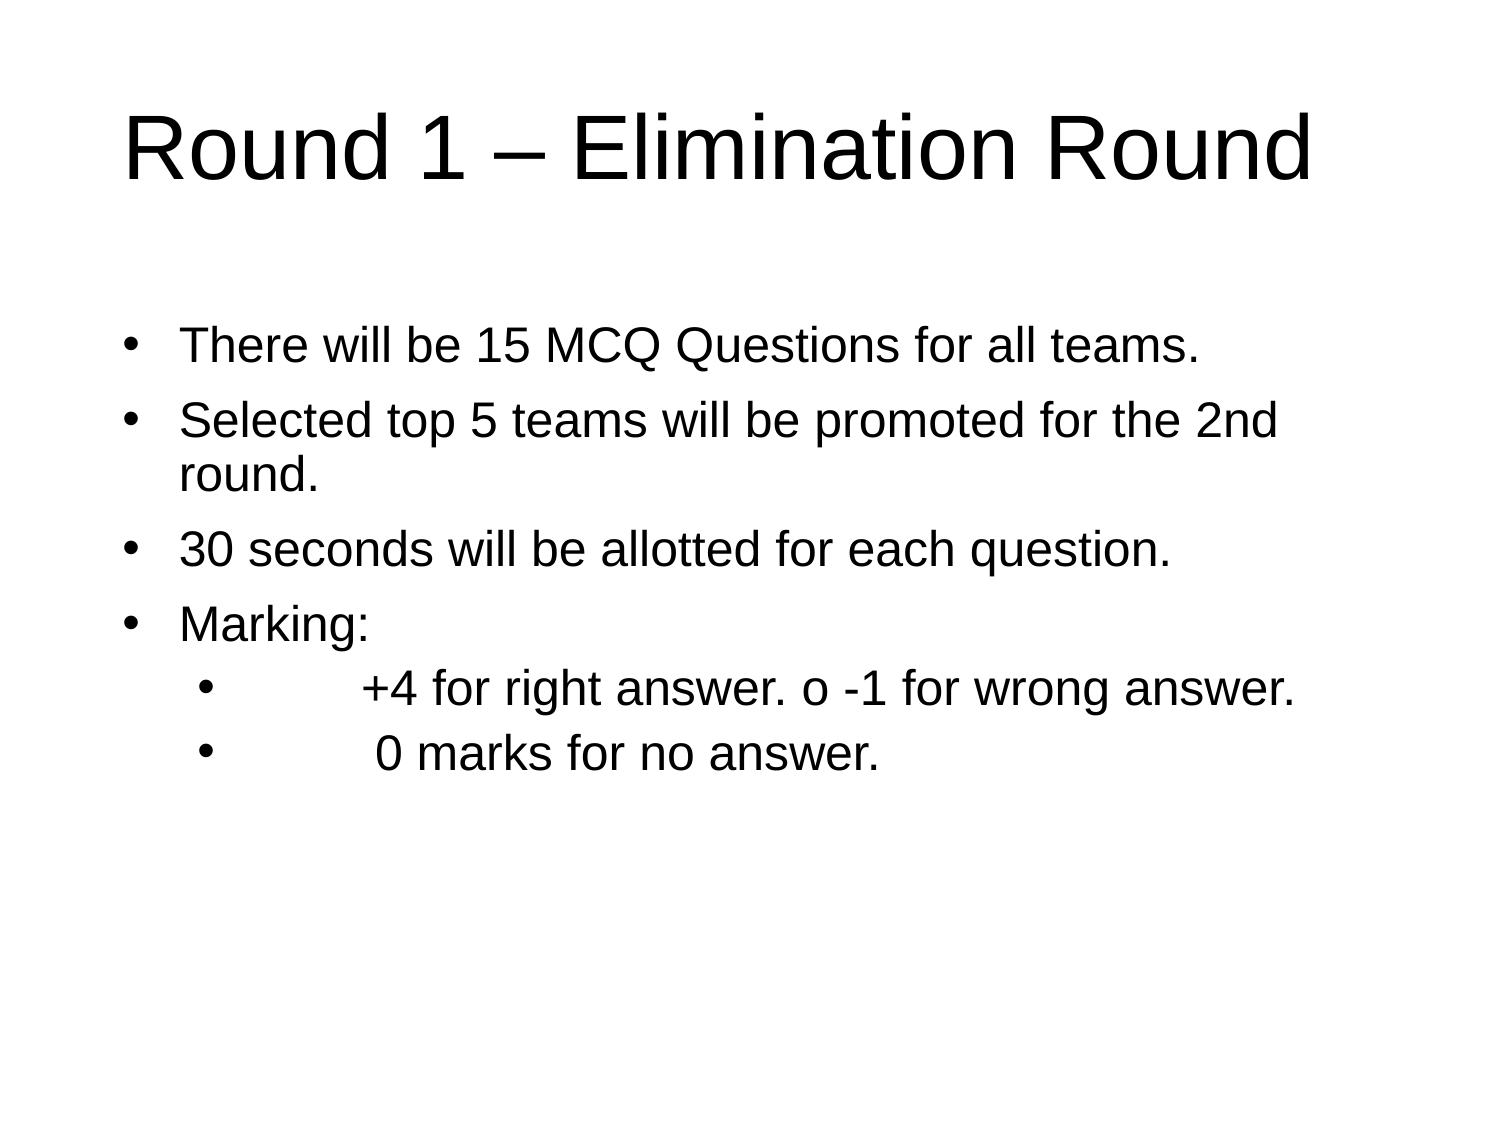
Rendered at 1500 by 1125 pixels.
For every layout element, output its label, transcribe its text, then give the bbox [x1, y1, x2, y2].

title Round 1 – Elimination Round [122, 45, 1425, 183]
subtitle There will be 15 MCQ Questions for all teams. Selected top 5 teams will be promoted for the 2nd round. 30 seconds will be allotted for each question. Marking: +4 for right answer. o -1 for wrong answer. 0 marks for no answer. [122, 183, 1425, 917]
